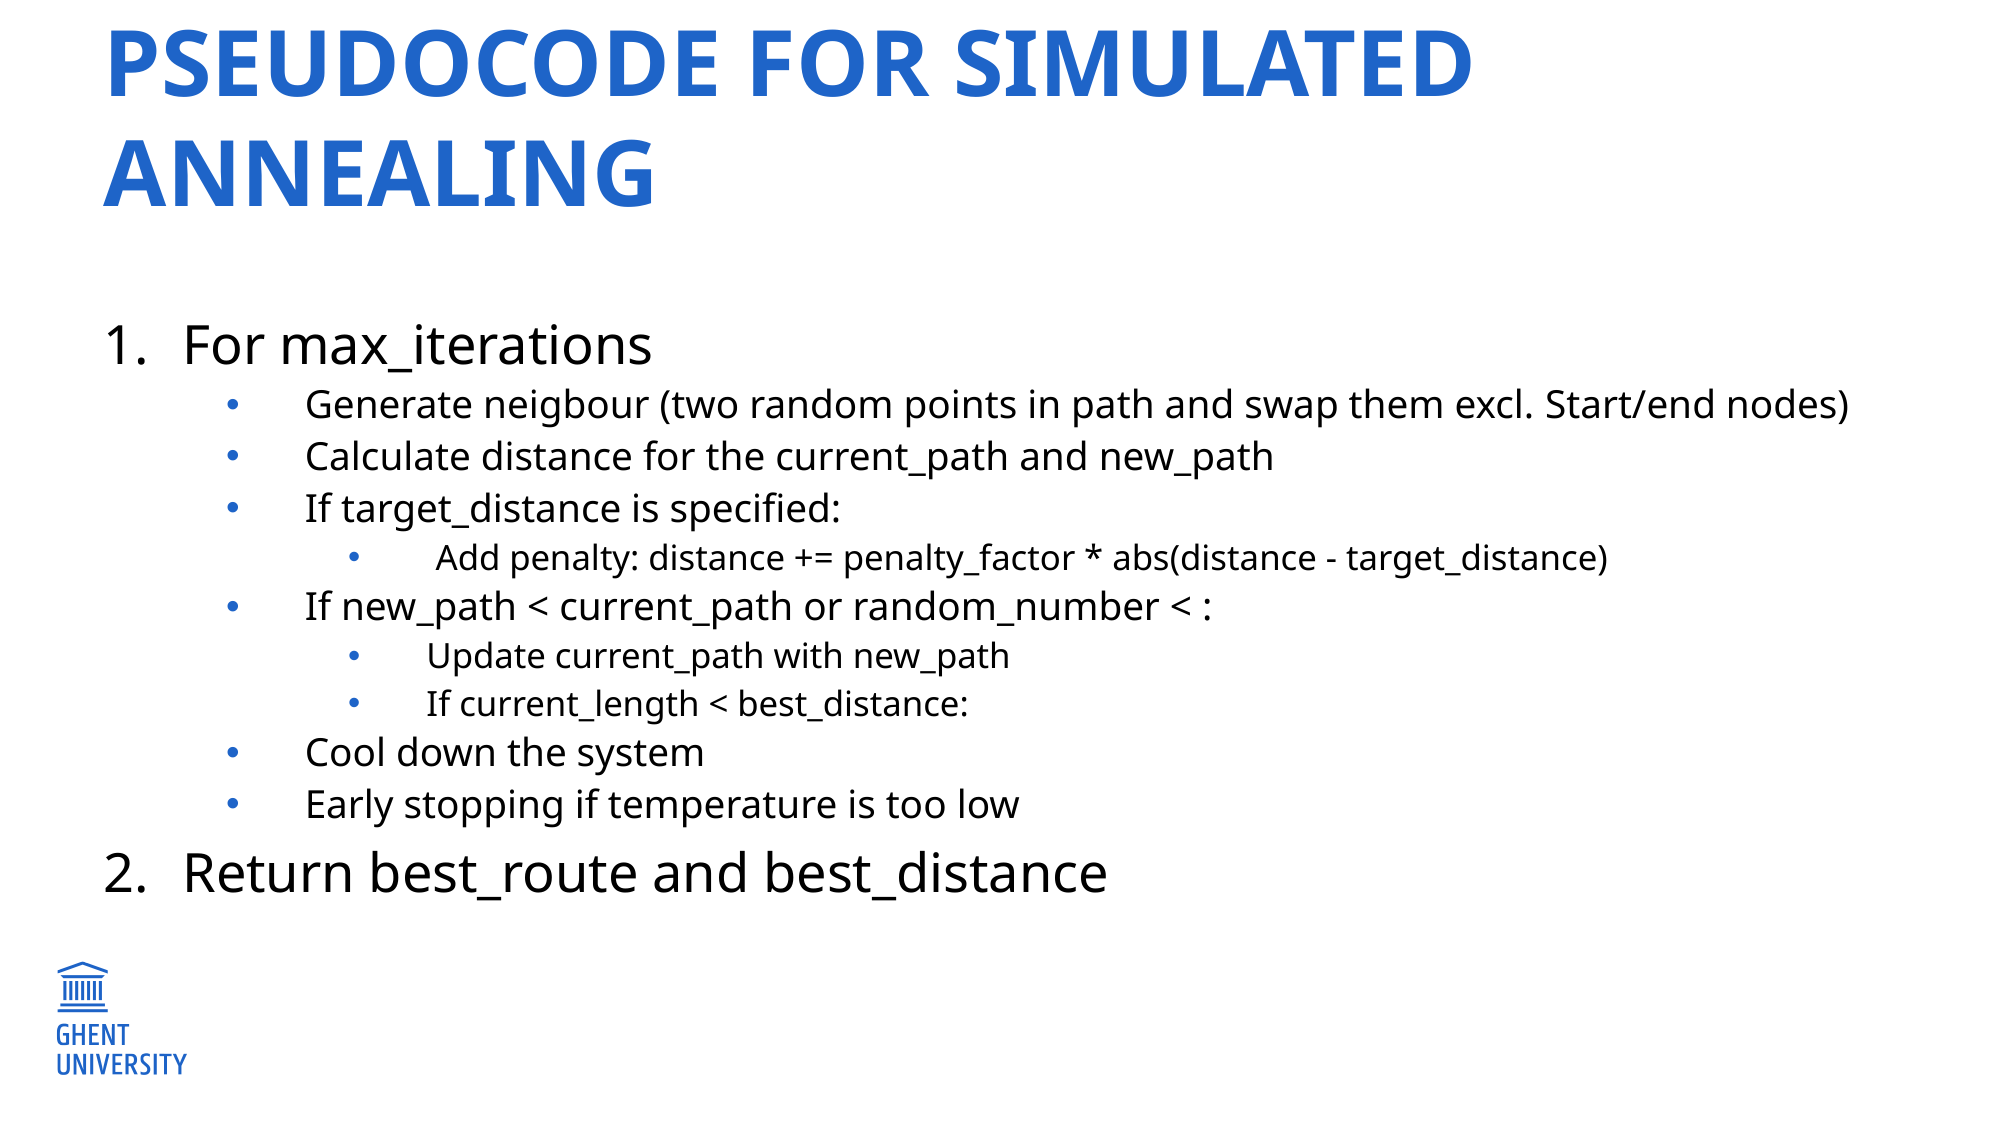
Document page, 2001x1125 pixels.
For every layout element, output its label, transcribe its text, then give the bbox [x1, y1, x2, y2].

picture [7, 923, 259, 1125]
title PSEUDOCODE FOR SIMULATED ANNEALING [88, 41, 1876, 188]
